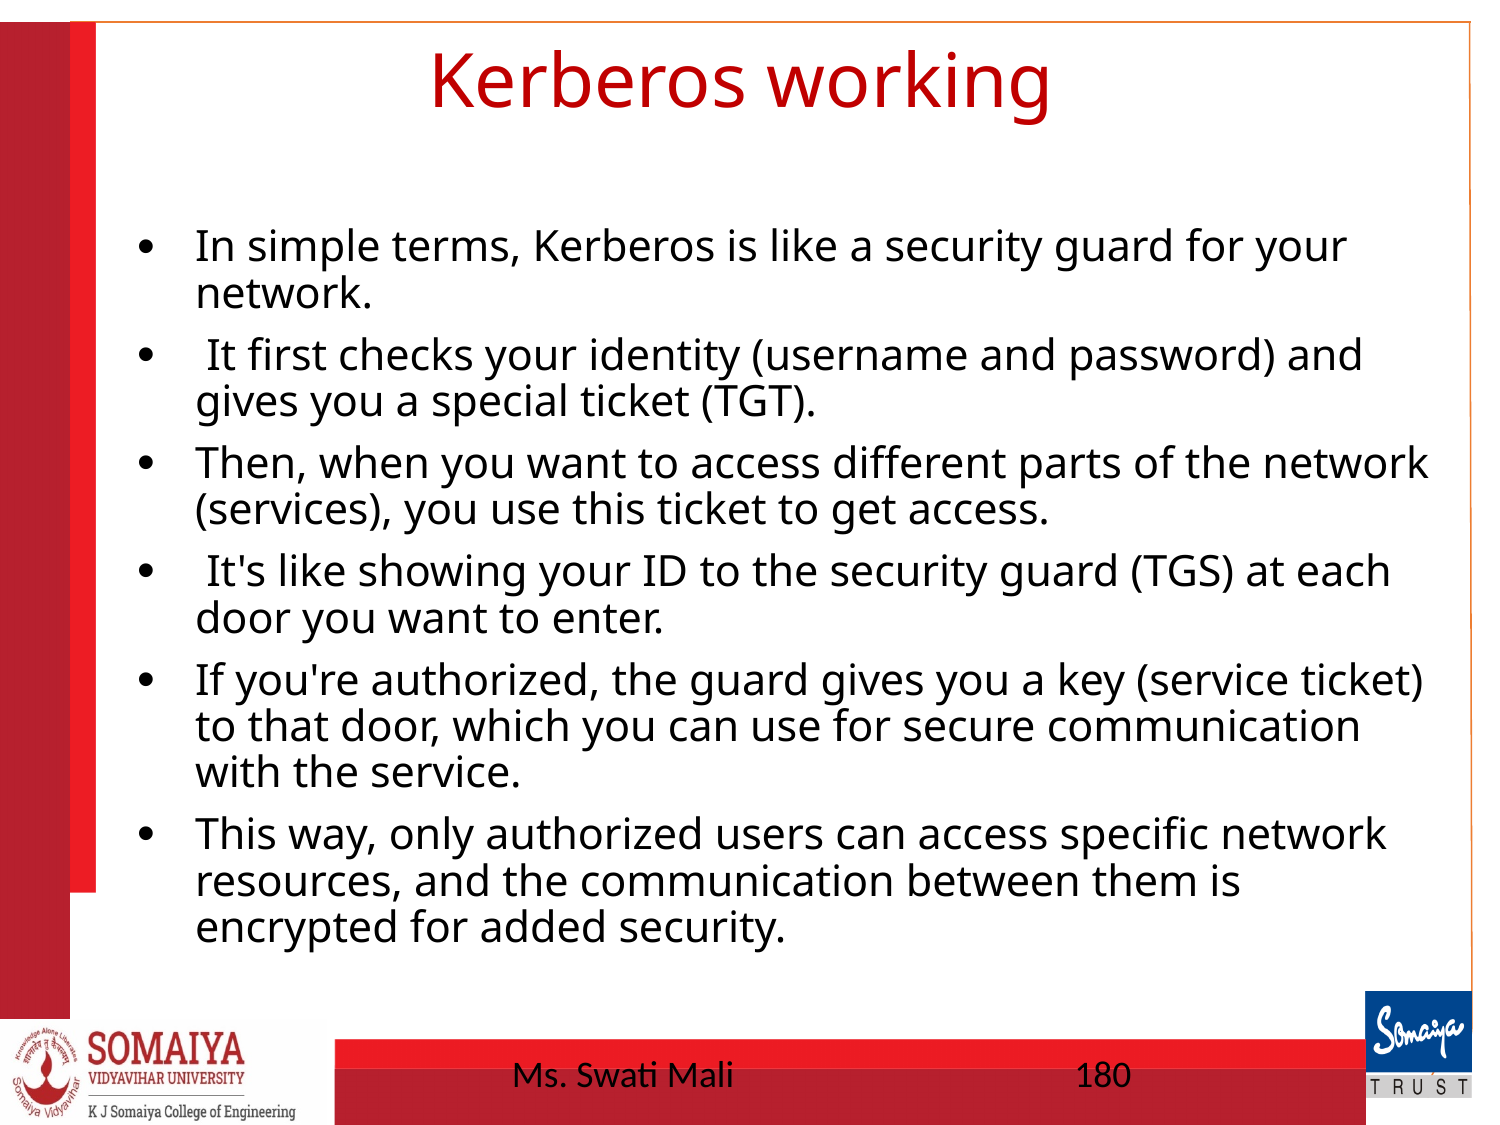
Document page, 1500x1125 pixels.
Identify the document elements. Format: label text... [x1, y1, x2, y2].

picture [335, 1040, 1365, 1125]
picture [0, 22, 327, 1125]
picture [1365, 991, 1472, 1098]
title Kerberos working [134, 35, 1349, 179]
list In simple terms, Kerberos is like a security guard for your network. It first checks your identity (username and password) and gives you a special ticket (TGT). Then, when you want to access different parts of the network (services), you use this ticket to get access. It's like showing your ID to the security guard (TGS) at each door you want to enter. If you're authorized, the guard gives you a key (service ticket) to that door, which you can use for secure communication with the service. This way, only authorized users can access specific network resources, and the communication between them is encrypted for added security. [114, 217, 1465, 960]
footer Ms. Swati Mali [496, 1042, 1004, 1103]
slide_number 180 [1059, 1042, 1397, 1103]
